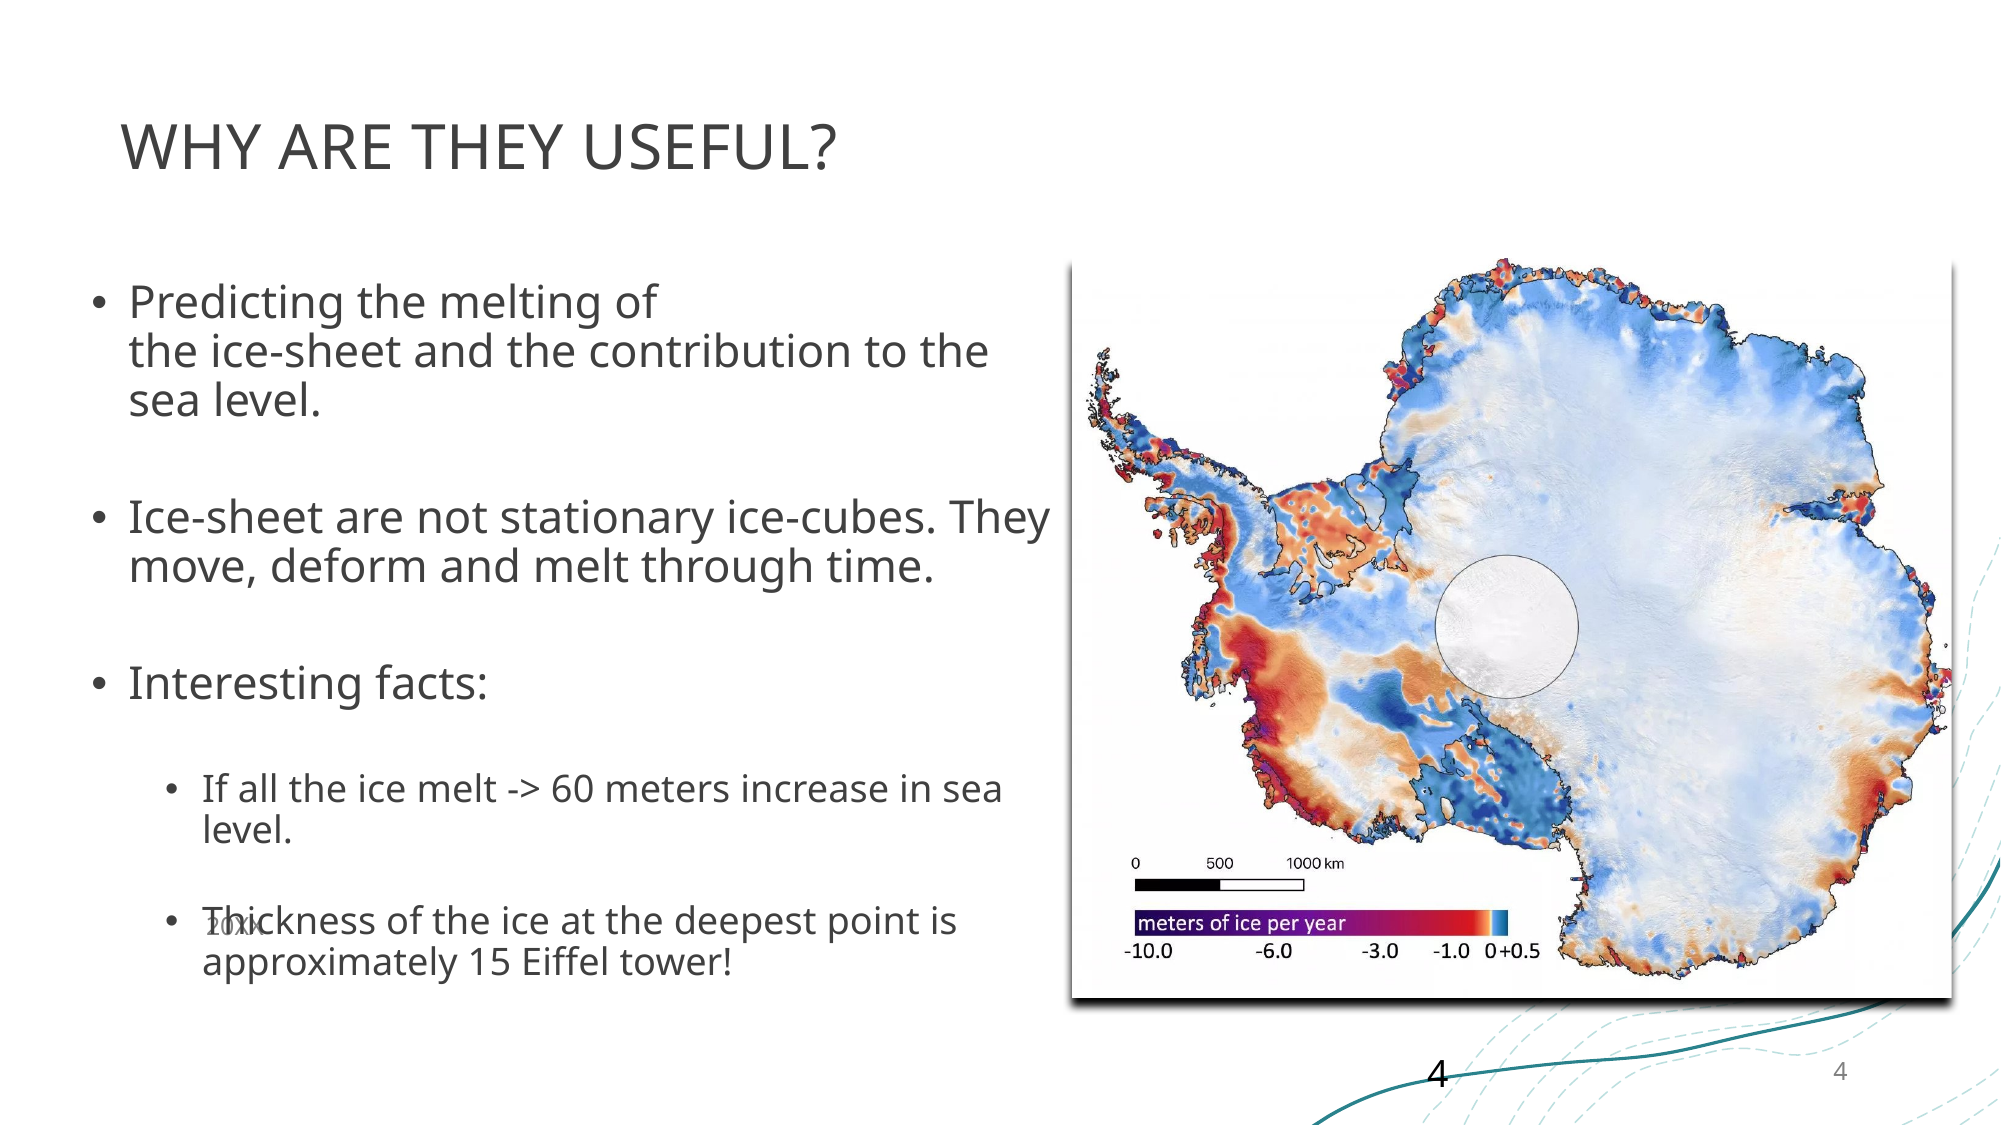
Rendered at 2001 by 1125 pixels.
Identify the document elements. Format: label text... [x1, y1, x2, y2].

title WHY ARE THEY USEFUL? [105, 40, 1139, 258]
picture [1071, 258, 1952, 998]
text_box 4 [1412, 1042, 1863, 1103]
text_box Predicting the melting of the ice-sheet and the contribution to the sea level. Ice-sheet are not stationary ice-cubes. They move, deform and melt through time. Interesting facts: If all the ice melt -> 60 meters increase in sea level. Thickness of the ice at the deepest point is approximately 15 Eiffel tower! [76, 198, 1072, 1021]
